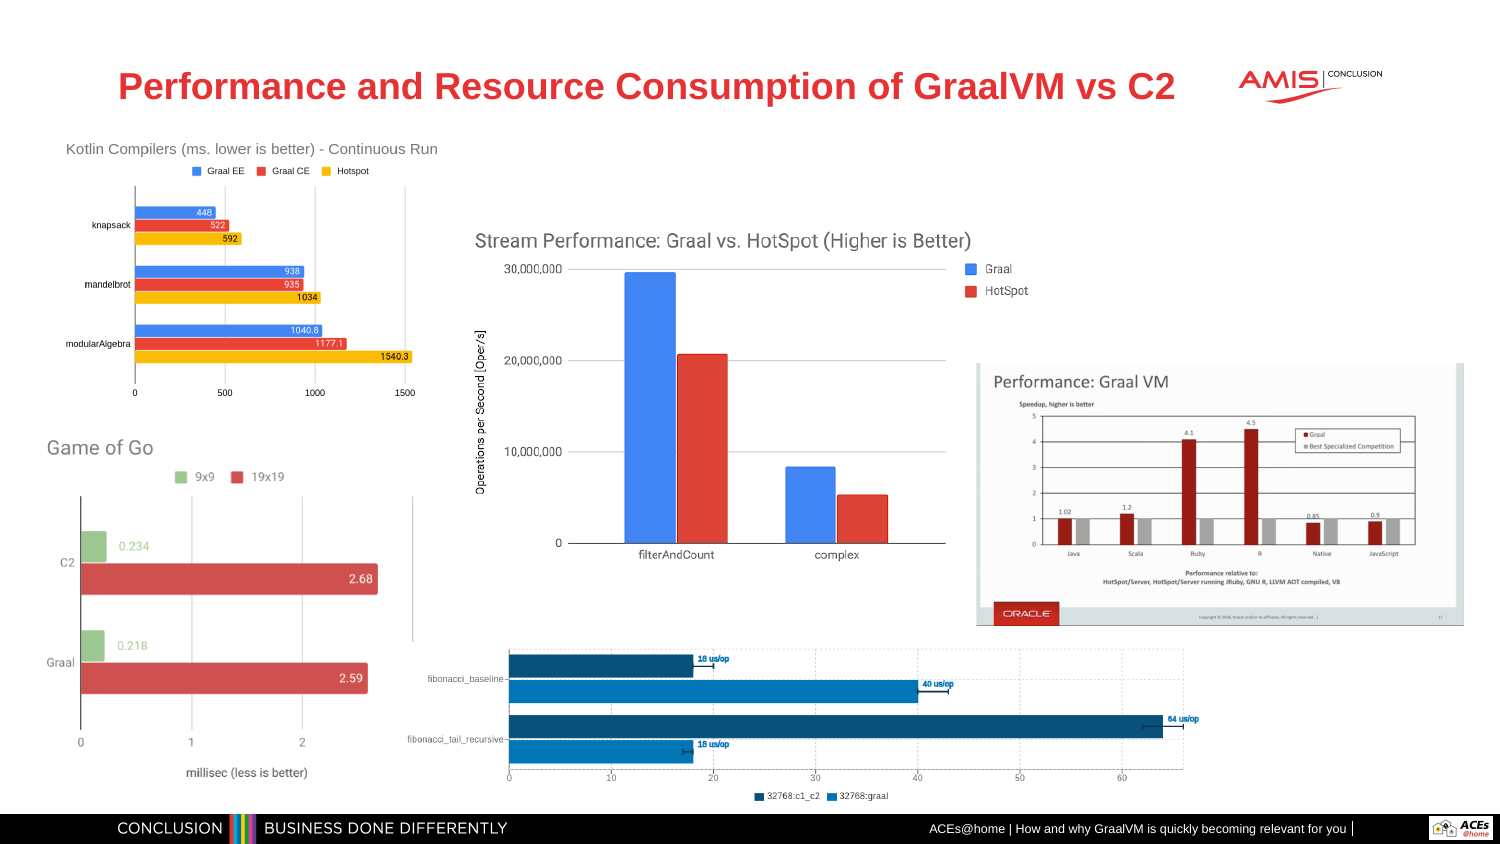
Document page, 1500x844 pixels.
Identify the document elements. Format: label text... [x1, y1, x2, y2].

title Performance and Resource Consumption of GraalVM vs C2 [118, 47, 1205, 130]
picture [0, 814, 236, 844]
picture [1205, 59, 1388, 106]
picture [54, 132, 1464, 626]
picture [239, 814, 1500, 844]
picture [36, 432, 1205, 804]
footer ACEs@home | How and why GraalVM is quickly becoming relevant for you [814, 820, 1347, 839]
